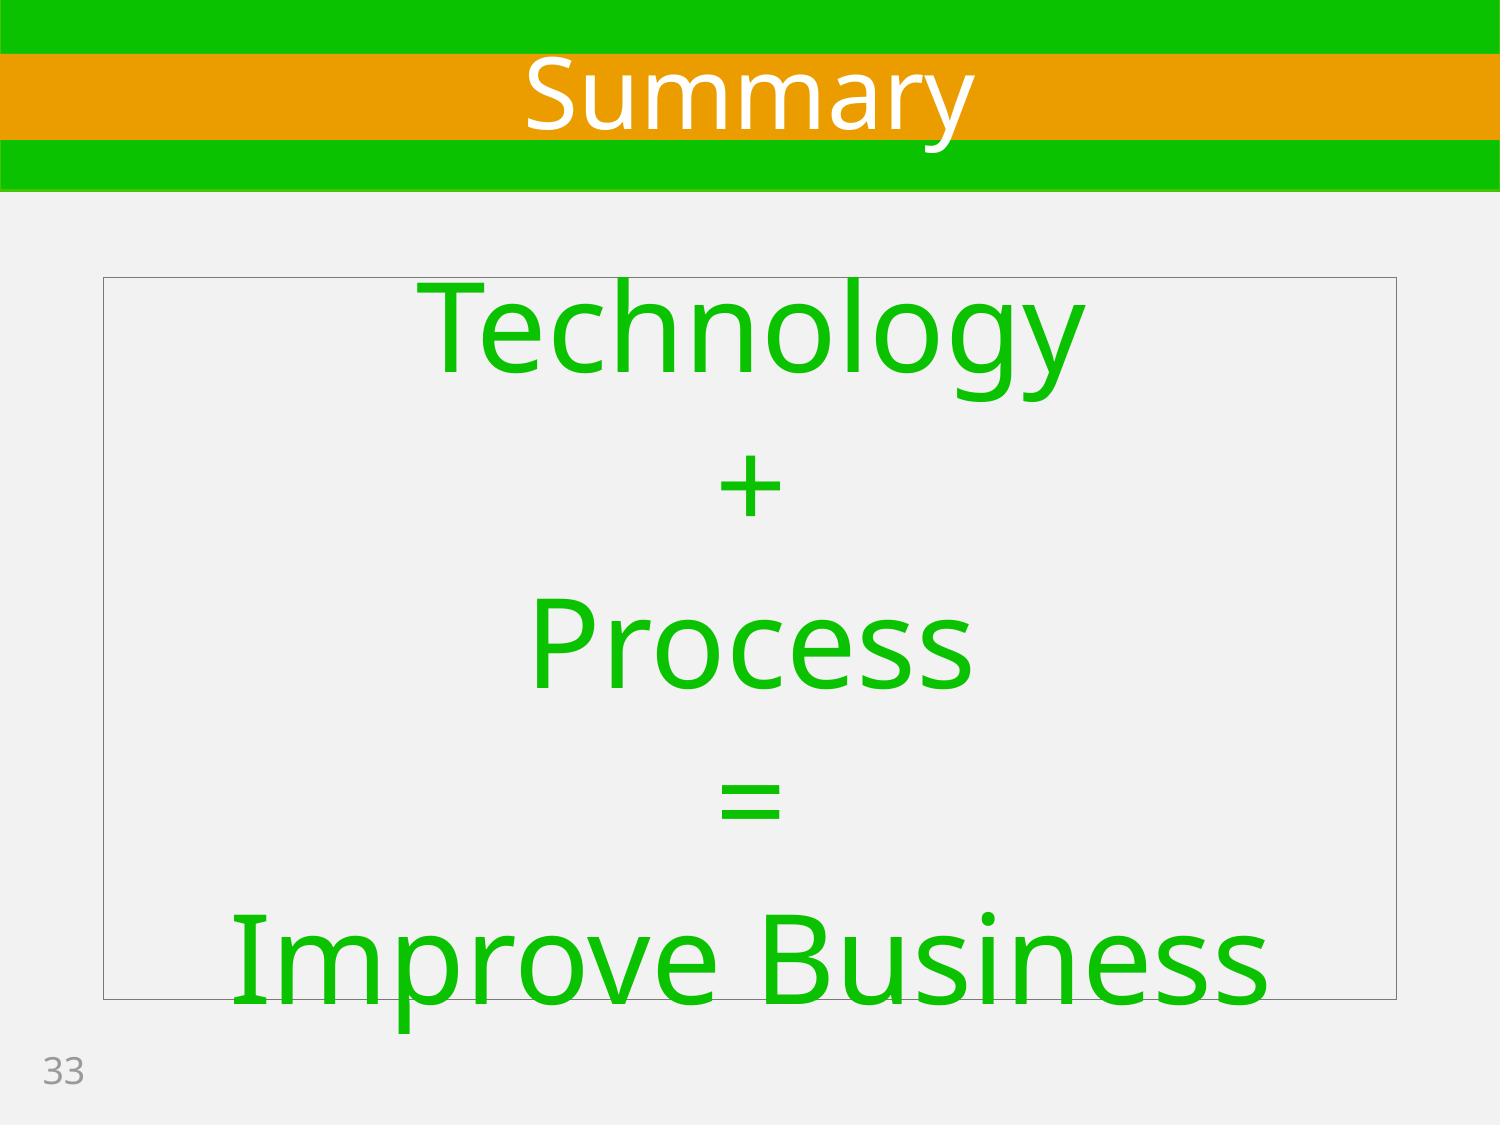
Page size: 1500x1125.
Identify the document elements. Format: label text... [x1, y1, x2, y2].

title Summary [0, 53, 1500, 140]
list Technology + Process = Improve Business [103, 277, 1397, 1000]
slide_number 33 [27, 1042, 146, 1102]
